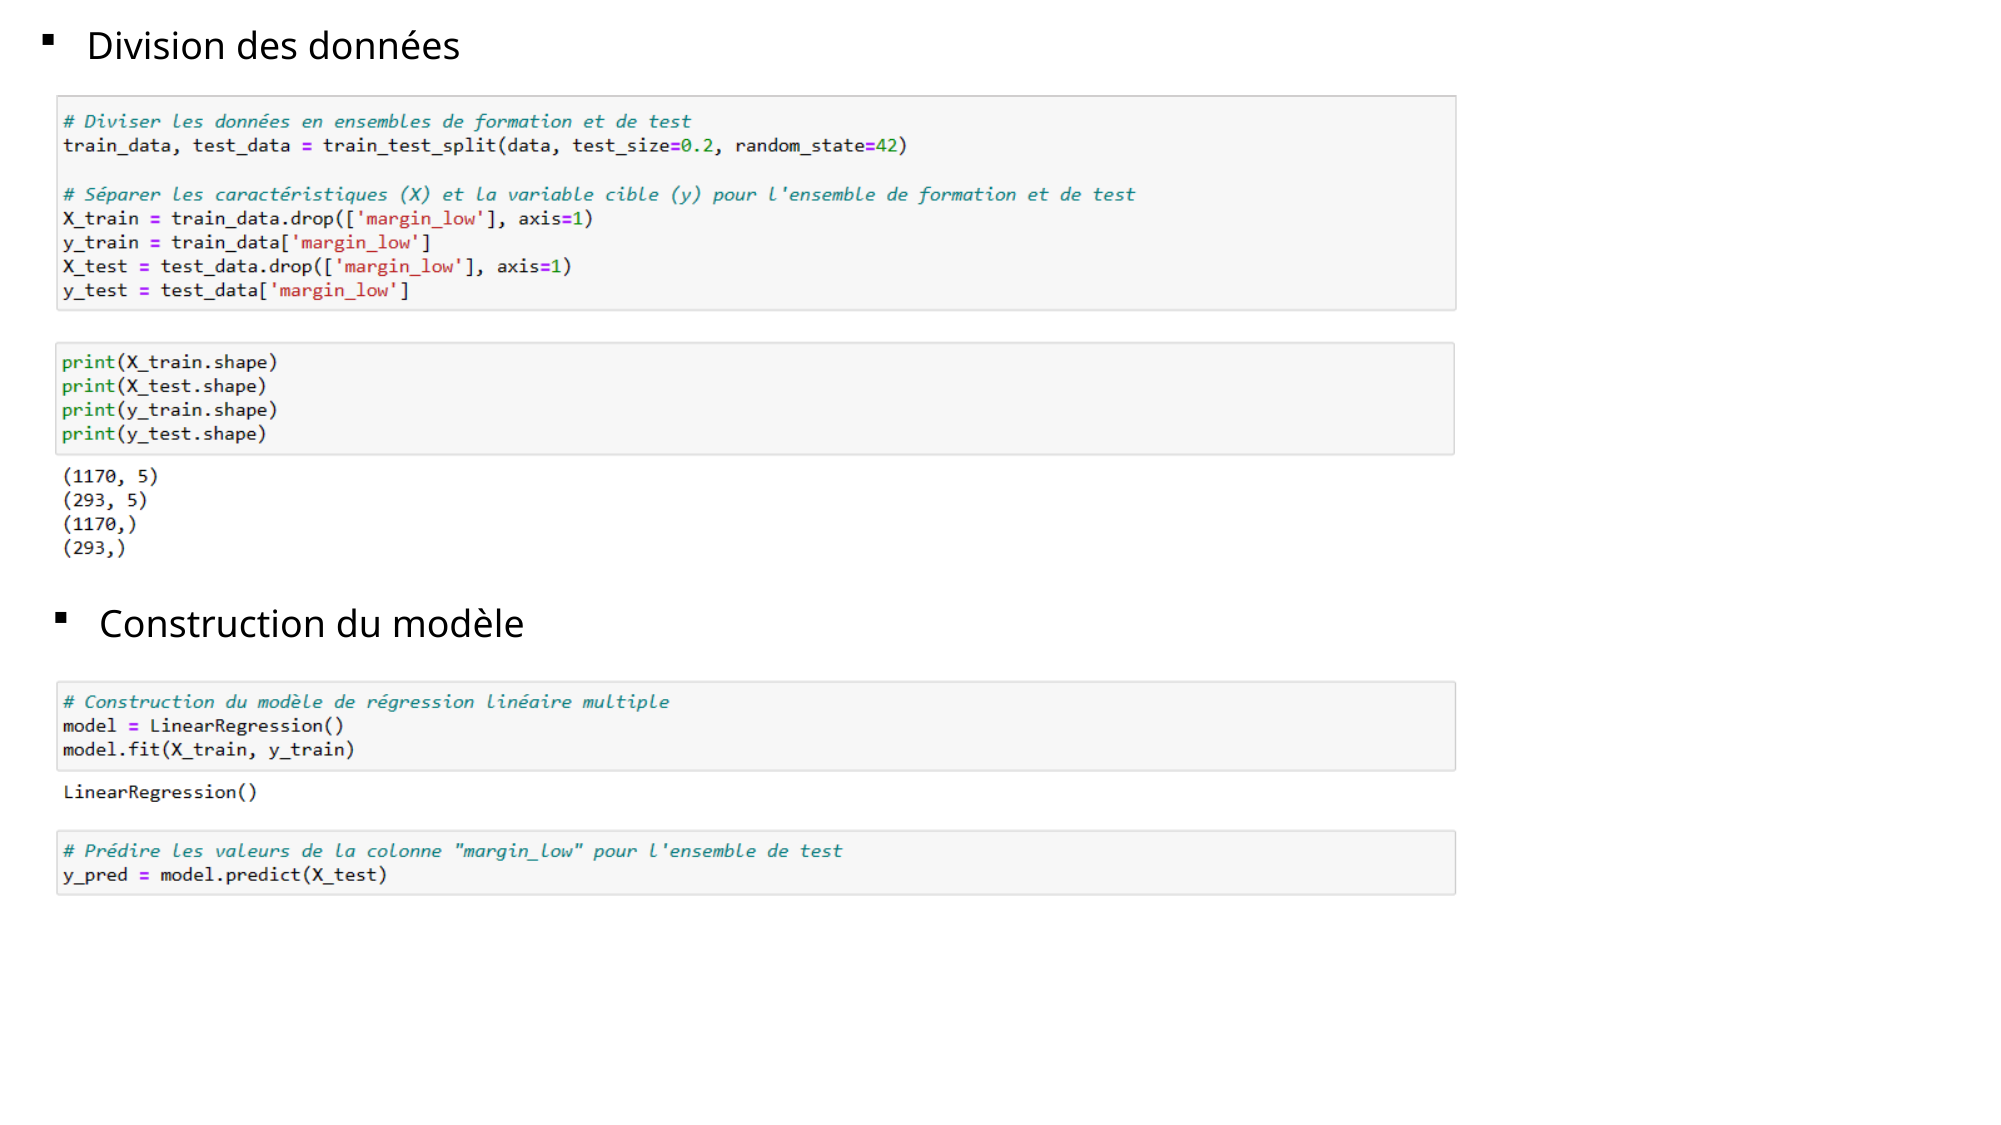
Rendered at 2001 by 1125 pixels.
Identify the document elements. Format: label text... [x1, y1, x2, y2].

picture [49, 323, 1465, 578]
picture [49, 668, 1475, 942]
text_box Construction du modèle [37, 592, 916, 653]
text_box Division des données [24, 14, 903, 74]
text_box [24, 95, 1473, 324]
